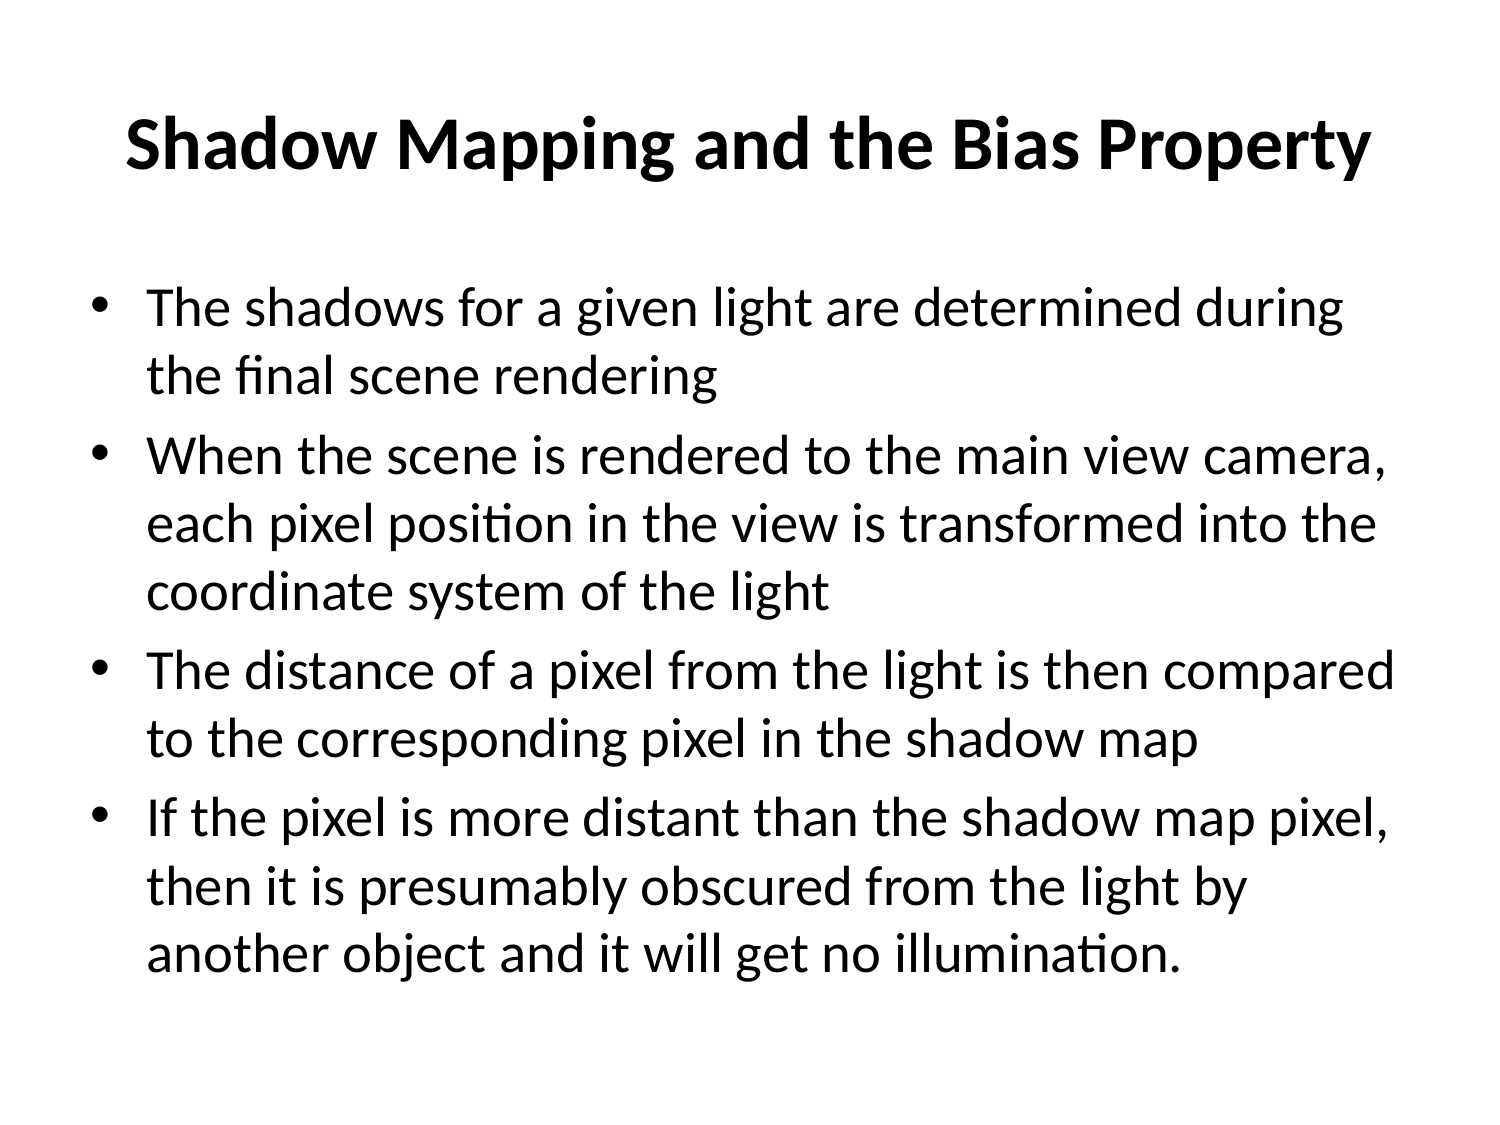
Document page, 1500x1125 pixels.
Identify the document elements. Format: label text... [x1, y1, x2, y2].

list The shadows for a given light are determined during the final scene rendering When the scene is rendered to the main view camera, each pixel position in the view is transformed into the coordinate system of the light The distance of a pixel from the light is then compared to the corresponding pixel in the shadow map If the pixel is more distant than the shadow map pixel, then it is presumably obscured from the light by another object and it will get no illumination. [75, 262, 1425, 1005]
title Shadow Mapping and the Bias Property [75, 45, 1425, 233]
